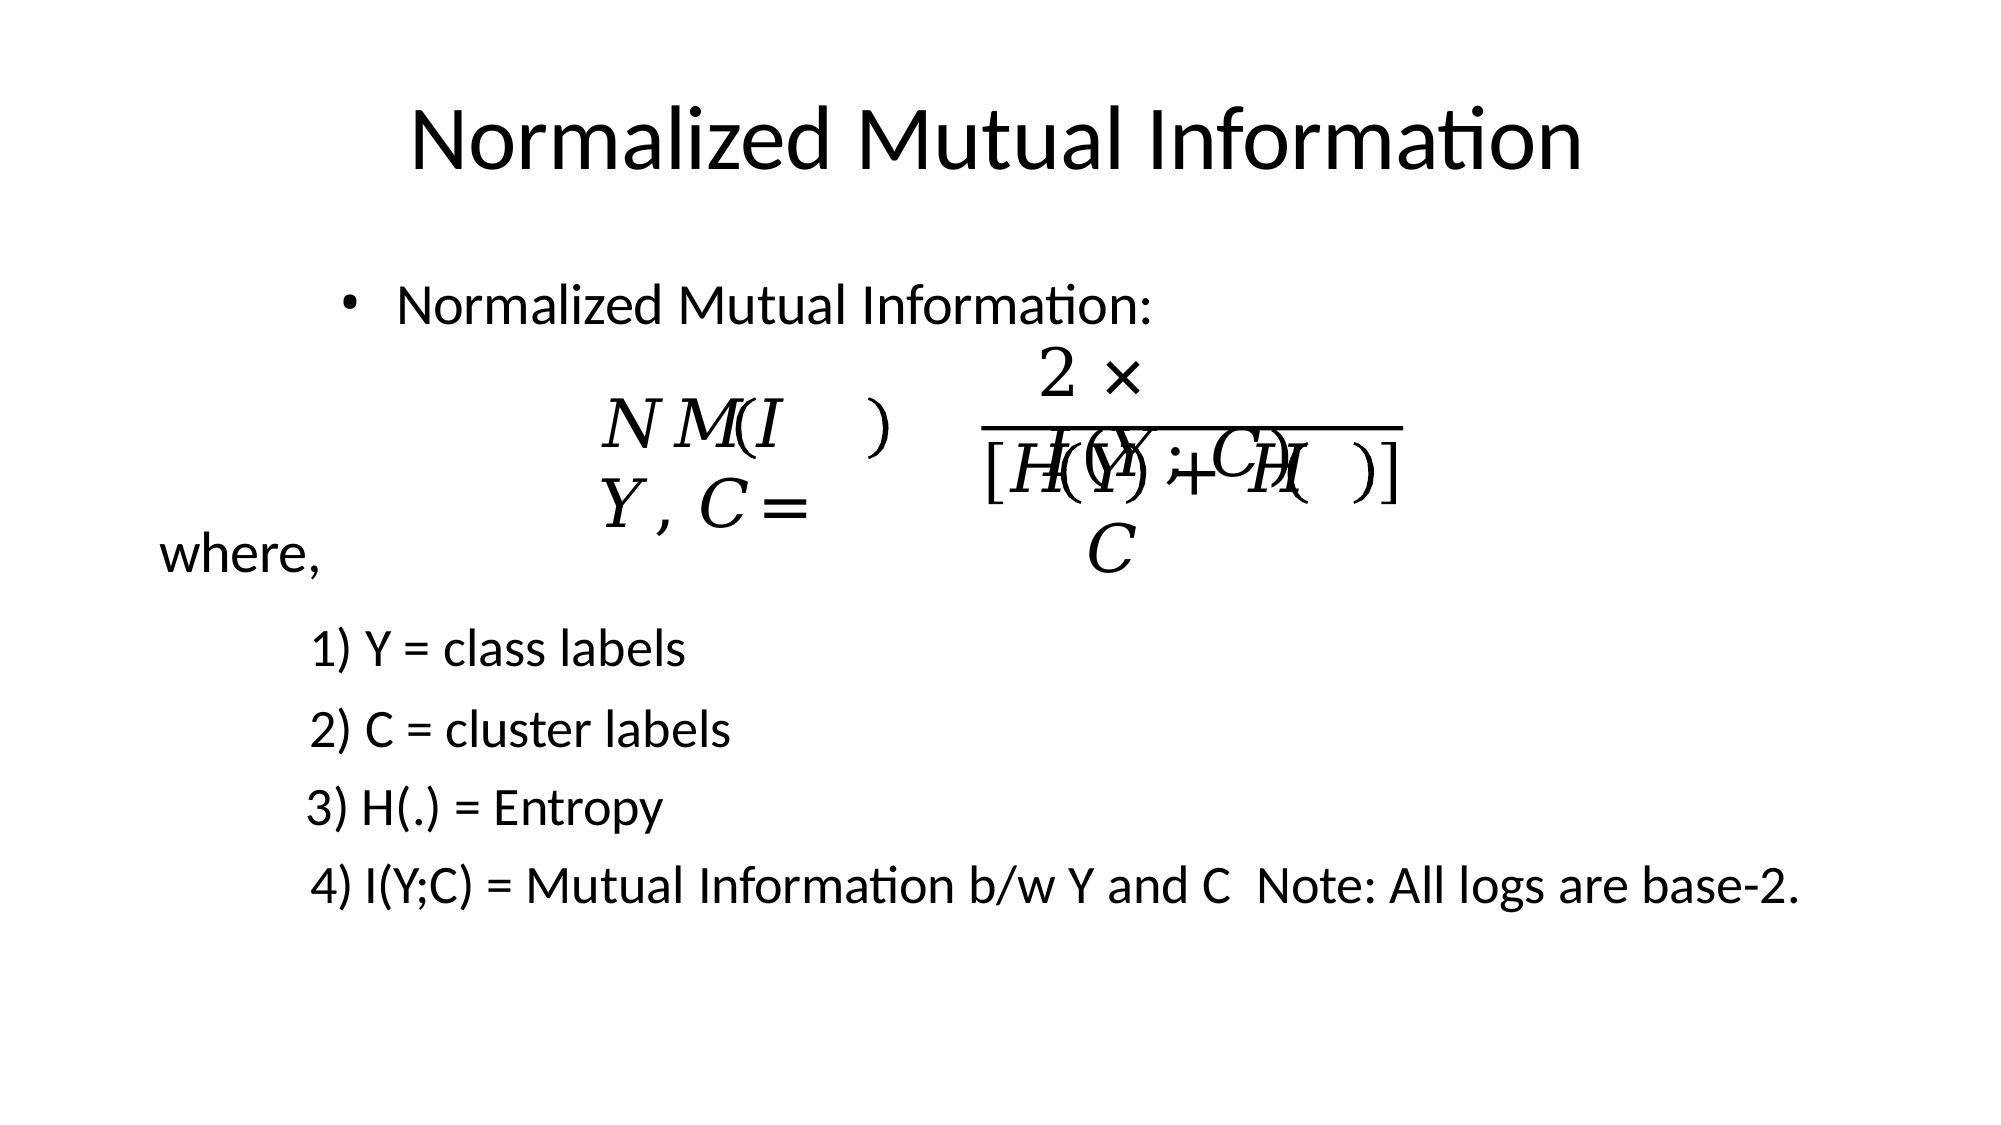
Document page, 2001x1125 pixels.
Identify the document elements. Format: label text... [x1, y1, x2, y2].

text_box Normalized Mutual Information: [337, 264, 1165, 337]
text_box [981, 426, 1404, 431]
text_box 𝑁𝑀𝐼 𝑌, 𝐶 = [594, 378, 965, 482]
text_box [988, 442, 1002, 482]
text_box [1353, 442, 1375, 482]
text_box [1381, 442, 1396, 482]
text_box 2 × 𝐼(𝑌; 𝐶) [1034, 327, 1350, 423]
text_box 𝐻 𝑌 + 𝐻 𝐶 [1002, 431, 1352, 482]
list where, Y = class labels C = cluster labels H(.) = Entropy 4) I(Y;C) = Mutual Information b/w Y and C Note: All logs are base-2. [157, 482, 1811, 1125]
title Normalized Mutual Information [407, 75, 1593, 266]
